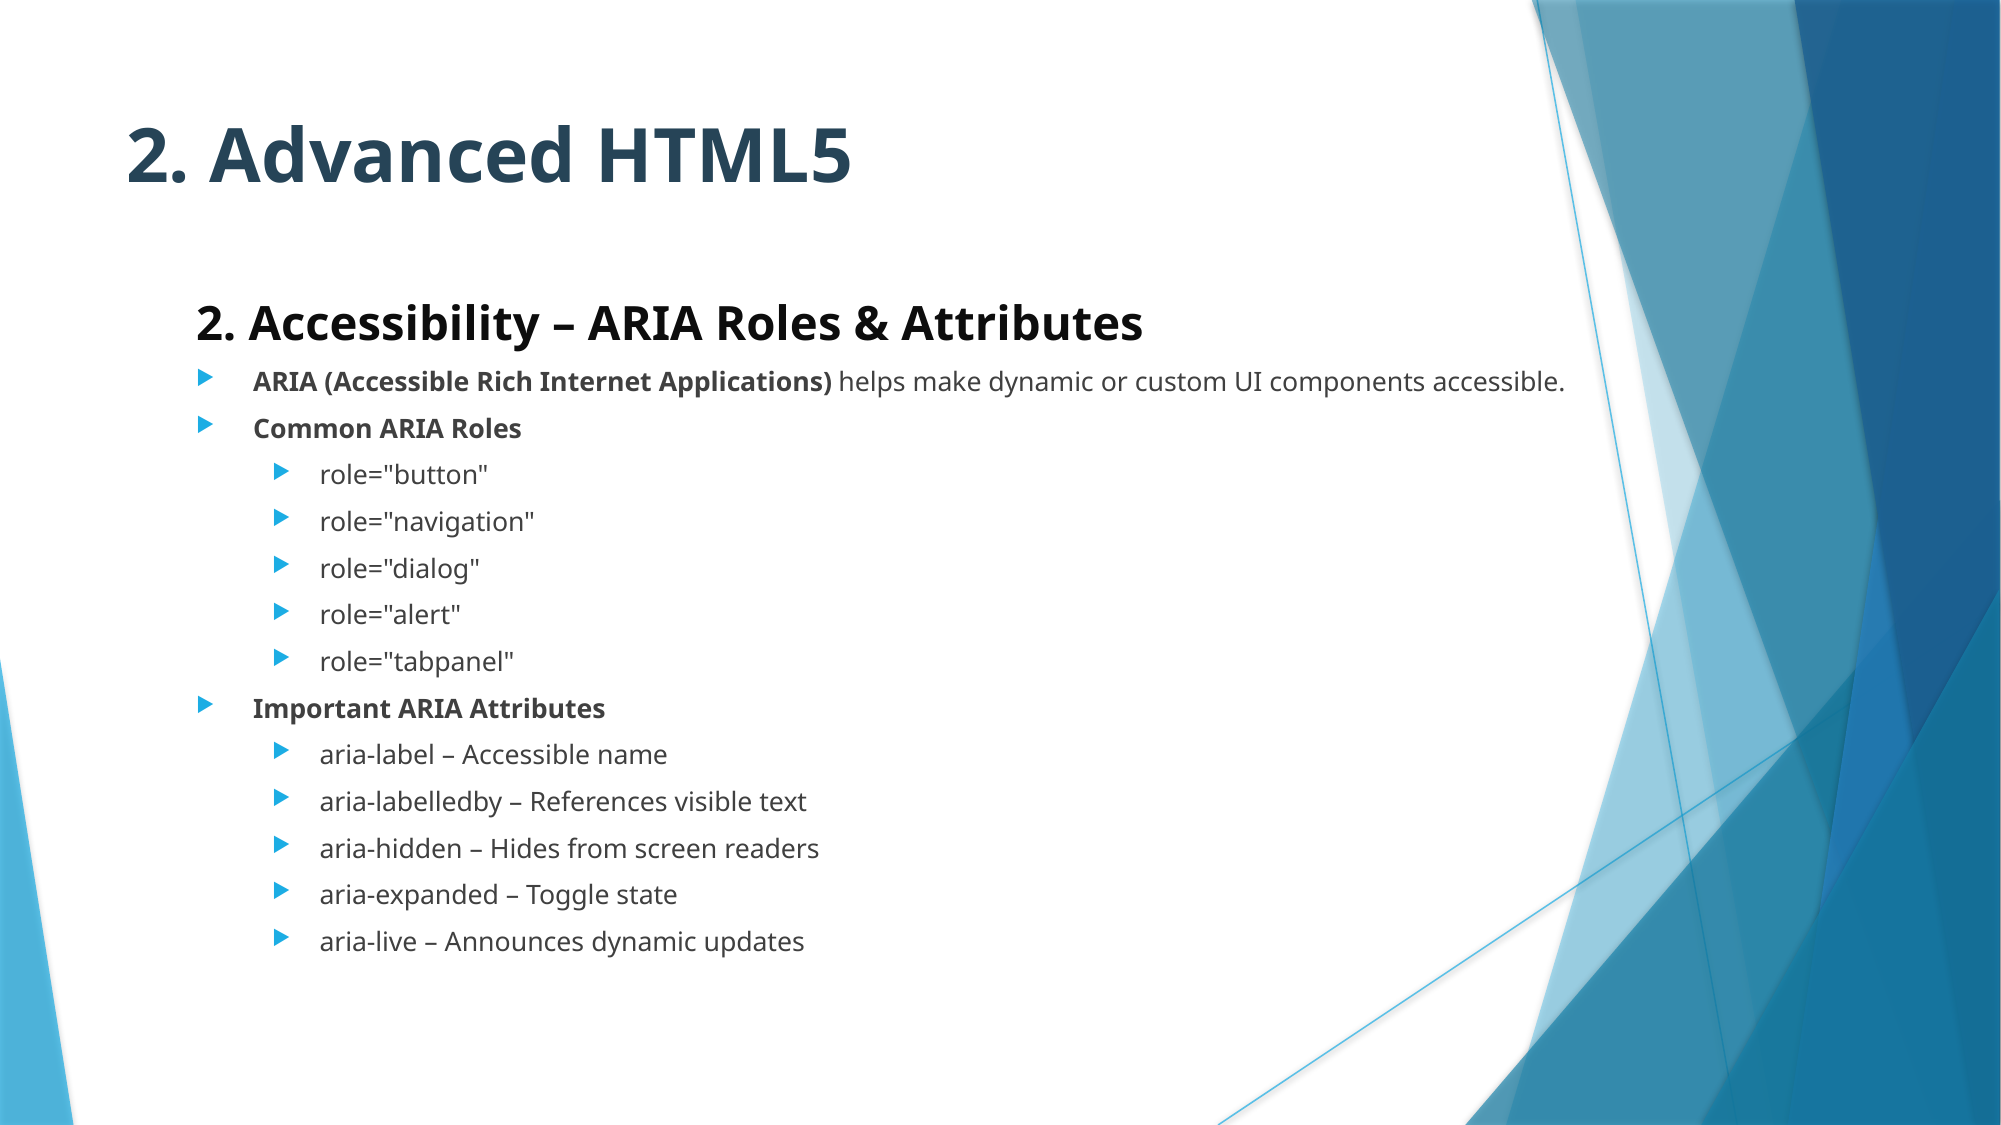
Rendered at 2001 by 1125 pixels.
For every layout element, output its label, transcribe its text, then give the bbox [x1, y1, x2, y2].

title 2. Advanced HTML5 [111, 99, 1522, 317]
list 2. Accessibility – ARIA Roles & Attributes ARIA (Accessible Rich Internet Applications) helps make dynamic or custom UI components accessible. Common ARIA Roles role="button" role="navigation" role="dialog" role="alert" role="tabpanel" Important ARIA Attributes aria-label – Accessible name aria-labelledby – References visible text aria-hidden – Hides from screen readers aria-expanded – Toggle state aria-live – Announces dynamic updates [181, 285, 1649, 975]
